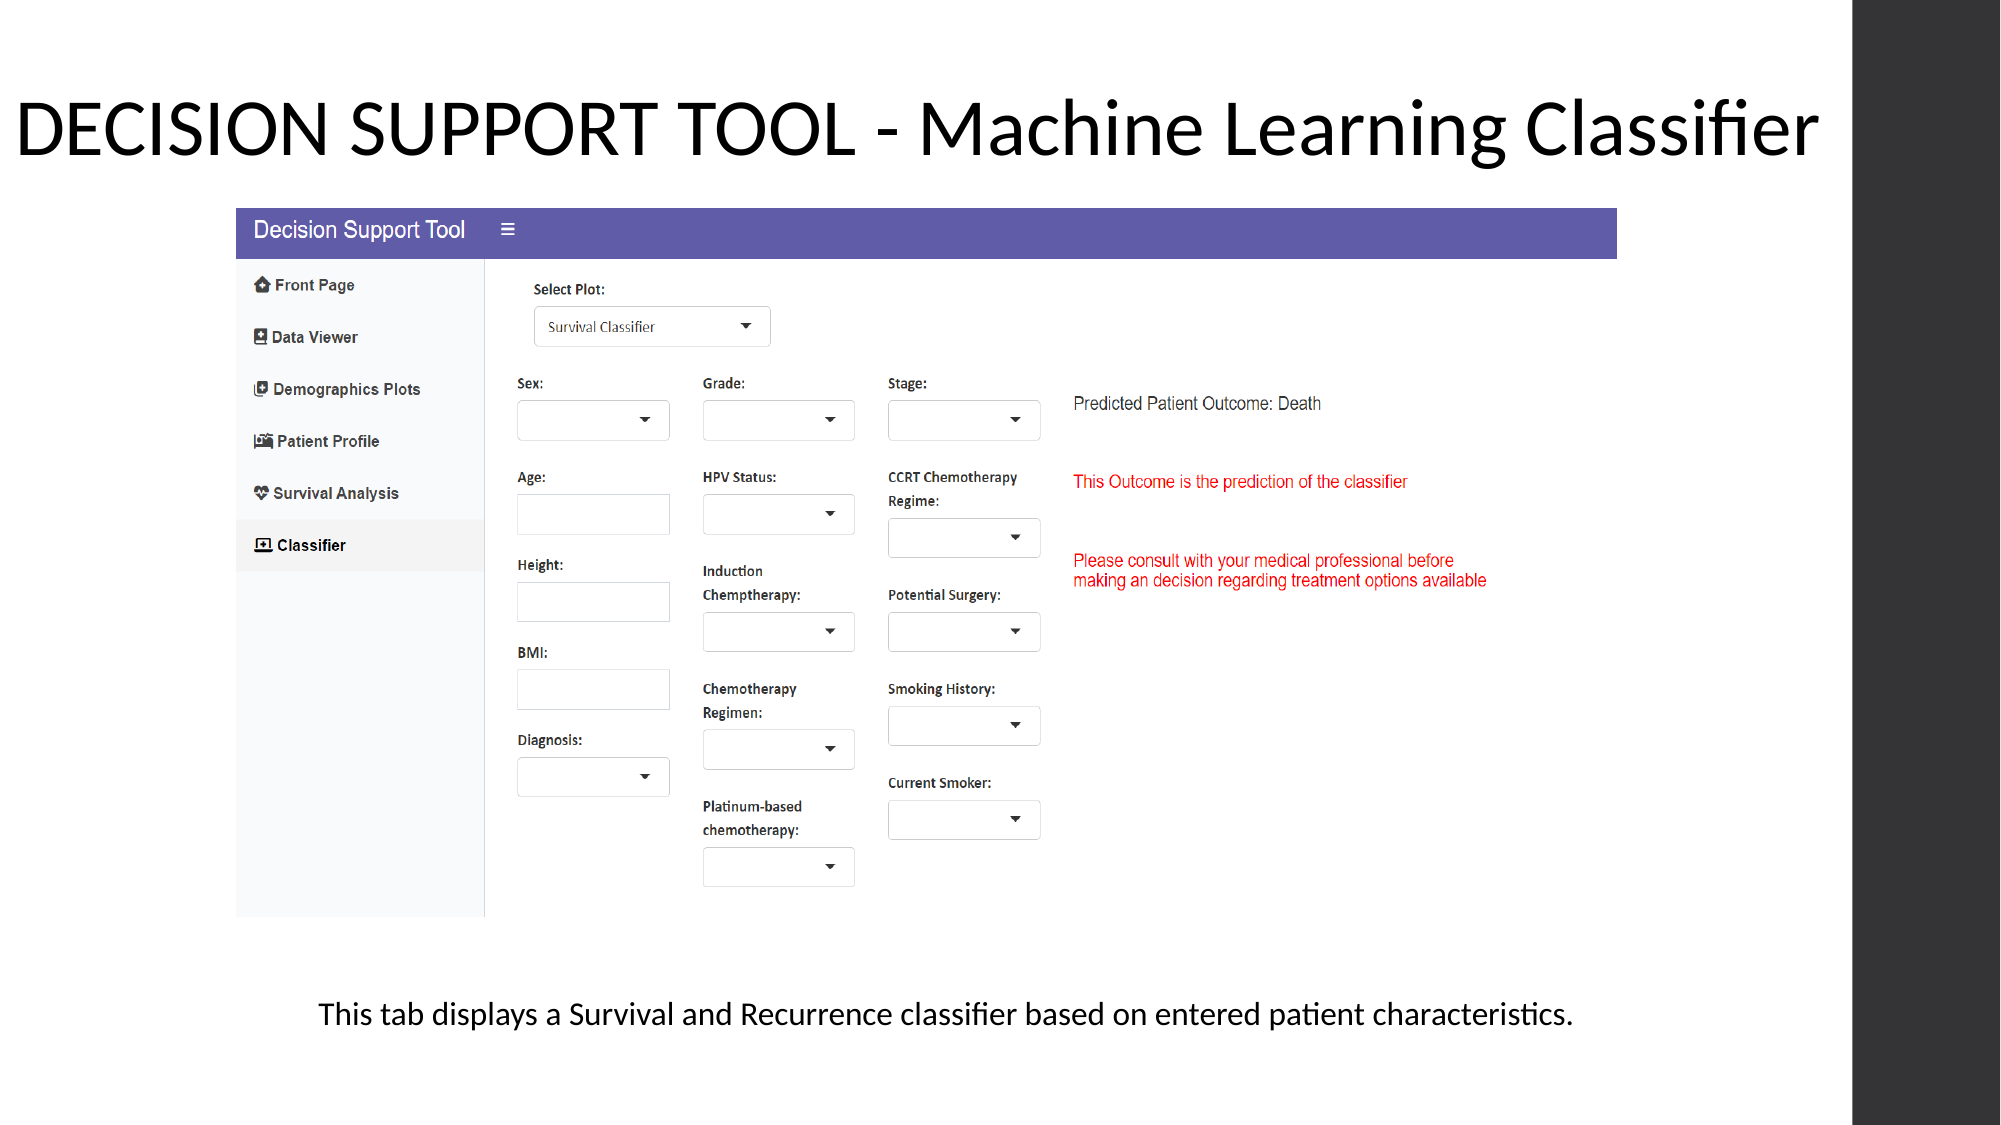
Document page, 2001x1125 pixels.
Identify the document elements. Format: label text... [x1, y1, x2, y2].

picture [236, 207, 1617, 917]
text_box This tab displays a Survival and Recurrence classifier based on entered patient characteristics. [303, 977, 1697, 1048]
text_box DECISION SUPPORT TOOL - Machine Learning Classifier [0, 66, 1854, 180]
